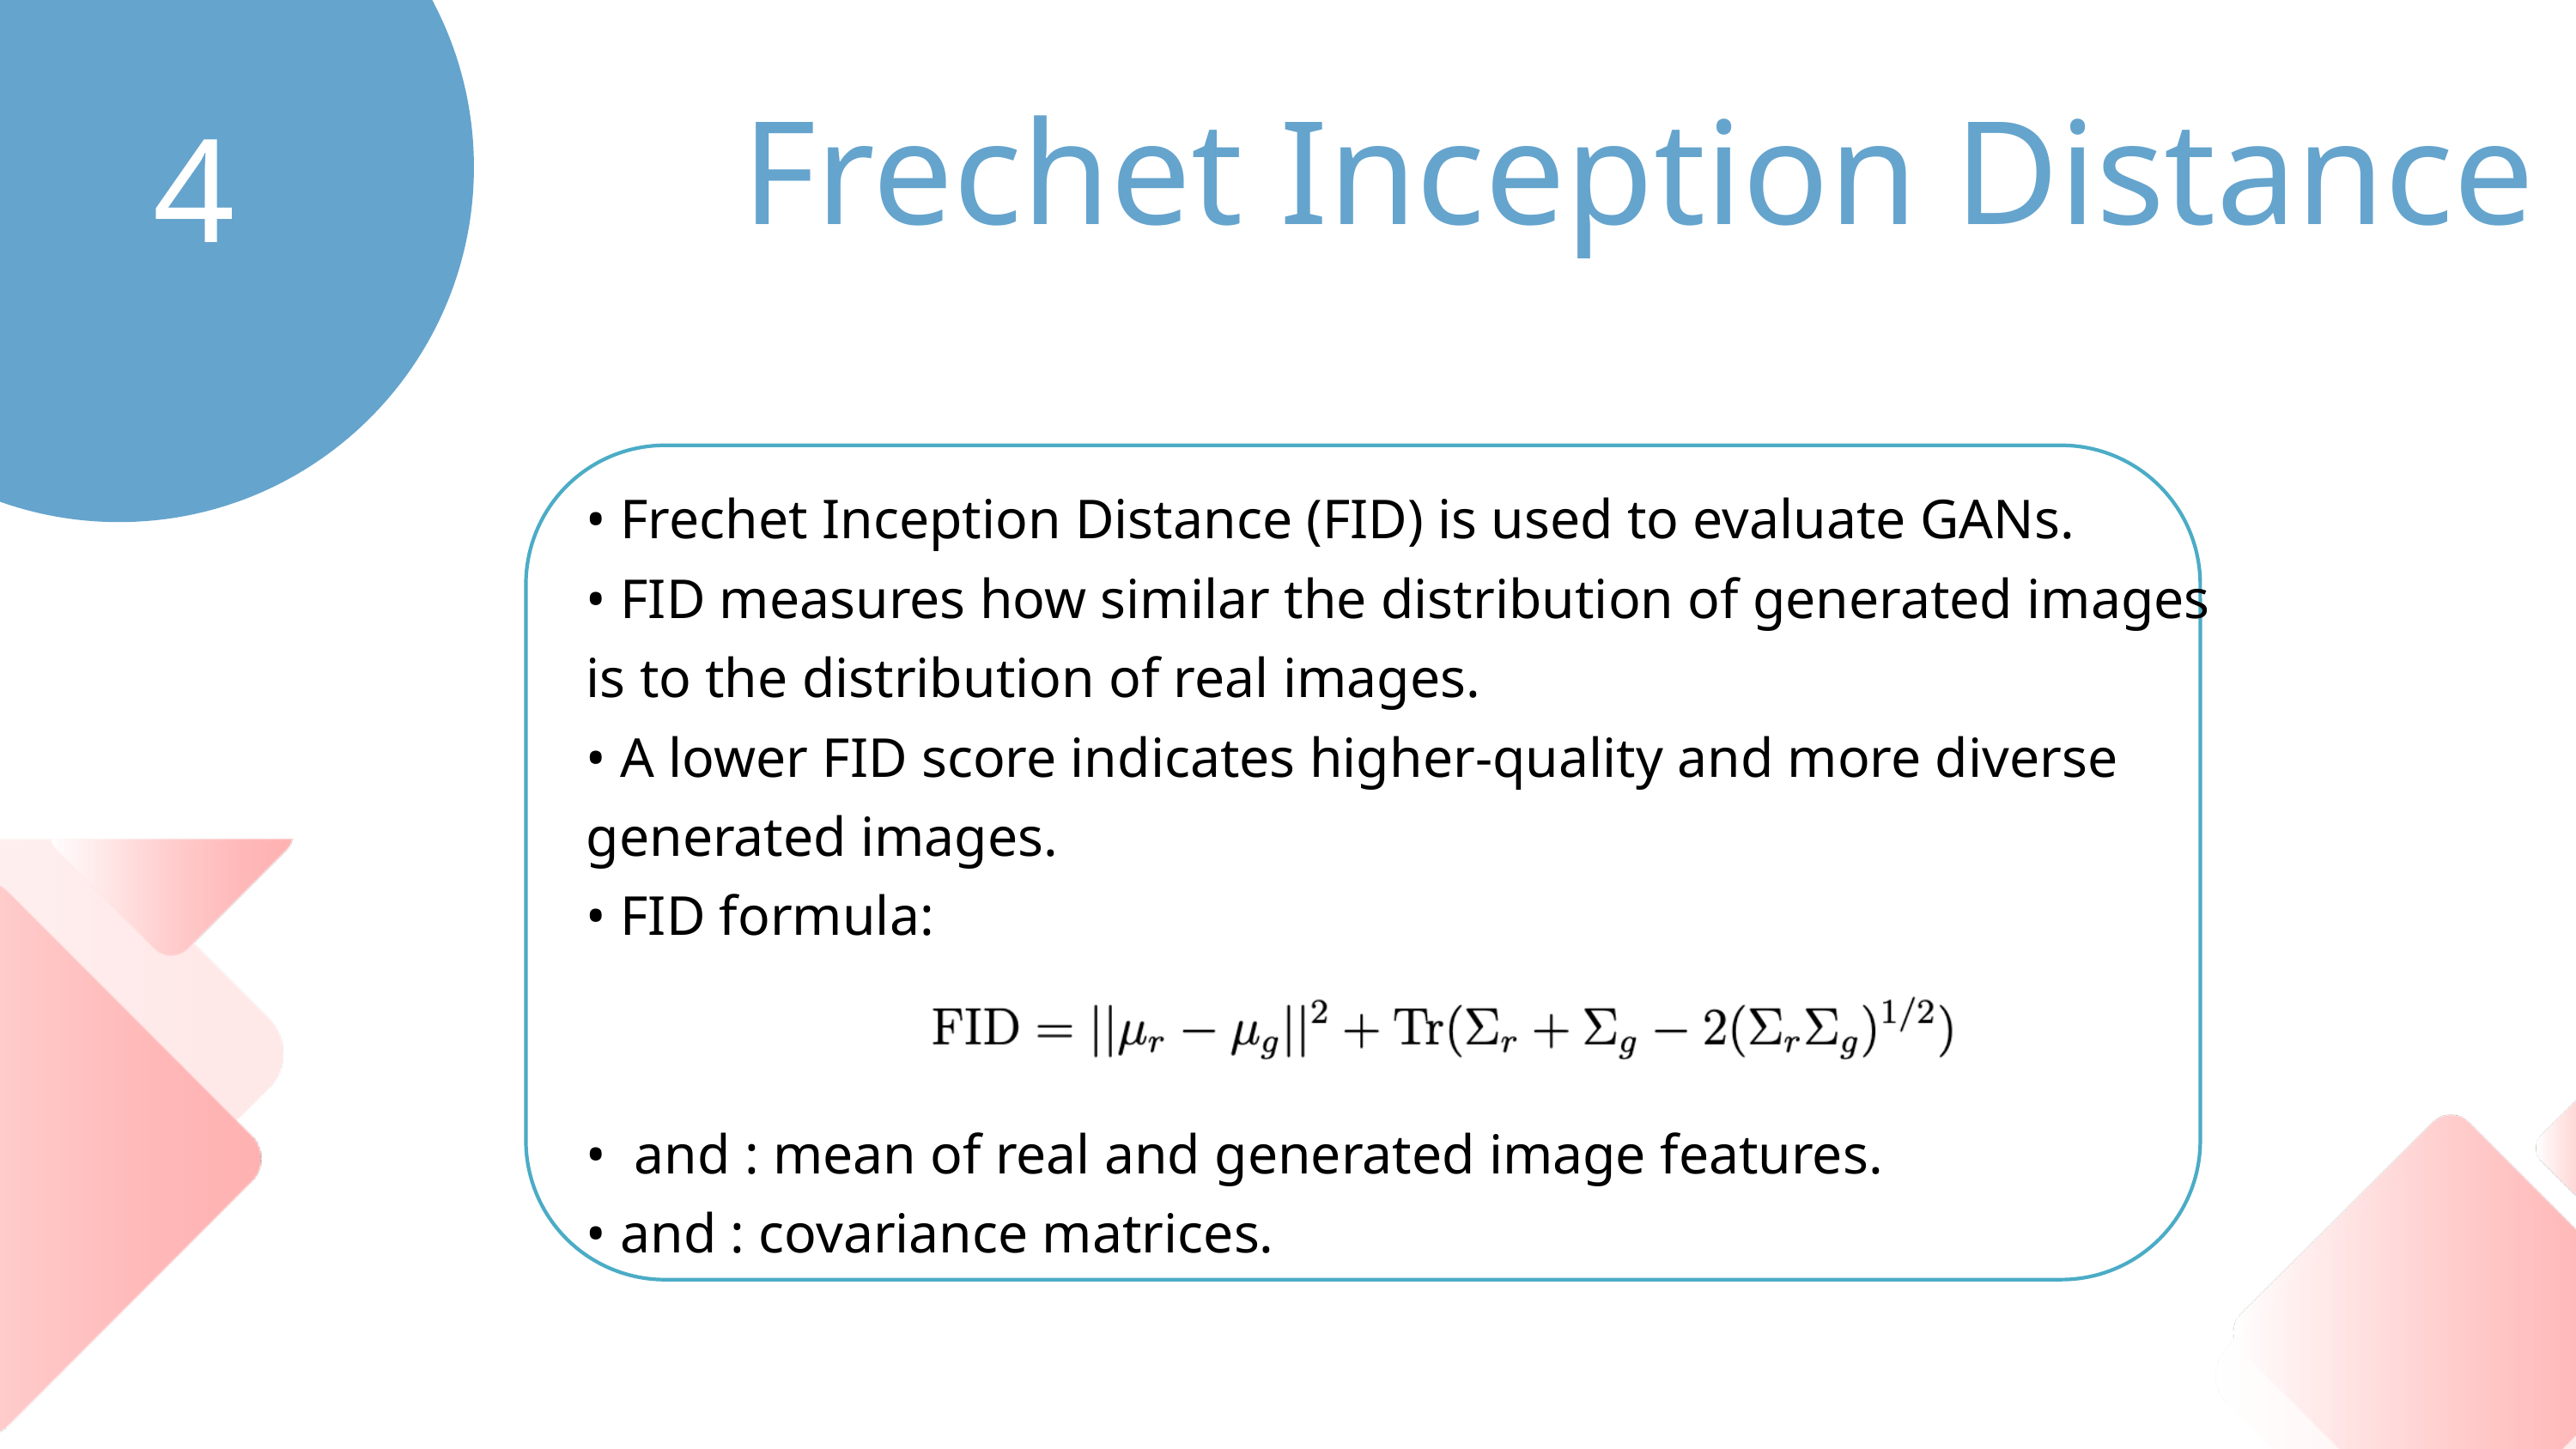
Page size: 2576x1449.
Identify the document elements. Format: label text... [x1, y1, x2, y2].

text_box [0, 0, 475, 523]
text_box [524, 443, 2202, 1282]
text_box Frechet Inception Distance [702, 52, 2576, 253]
picture [869, 949, 2028, 1119]
text_box [2200, 1088, 2576, 1449]
text_box [0, 839, 304, 1449]
